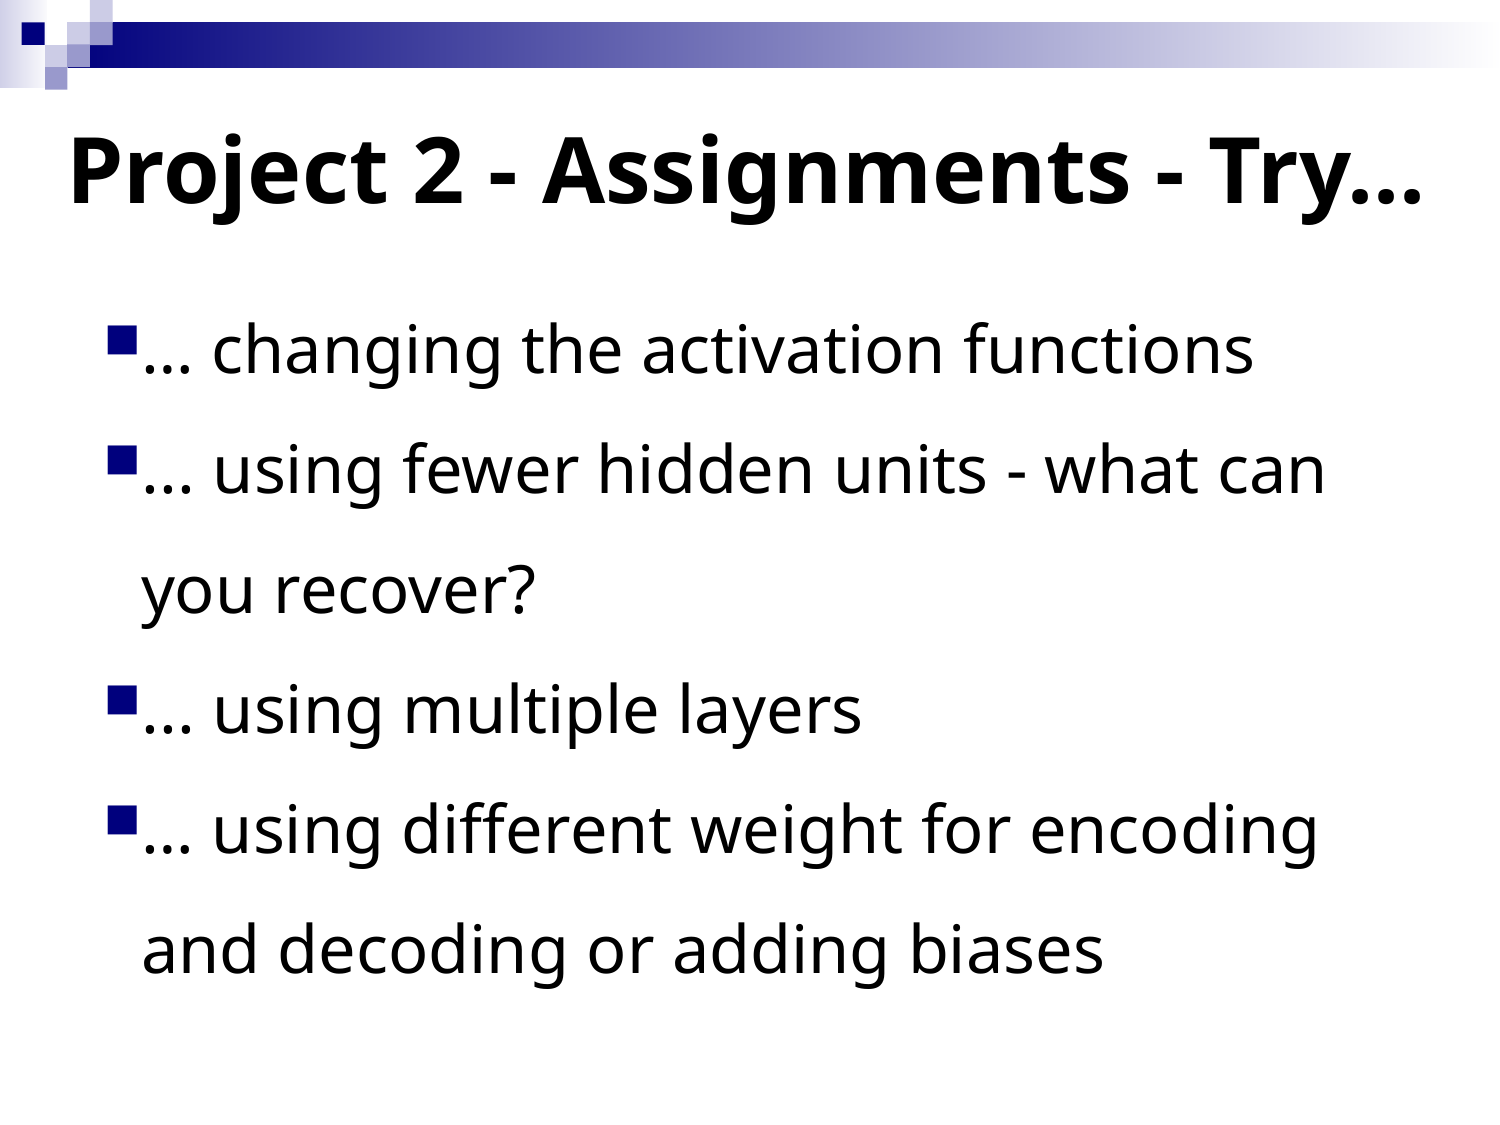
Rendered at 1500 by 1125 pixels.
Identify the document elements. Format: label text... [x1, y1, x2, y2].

title Project 2 - Assignments - Try... [51, 97, 1449, 223]
list … changing the activation functions ... using fewer hidden units - what can you recover? ... using multiple layers … using different weight for encoding and decoding or adding biases [51, 252, 1449, 1000]
